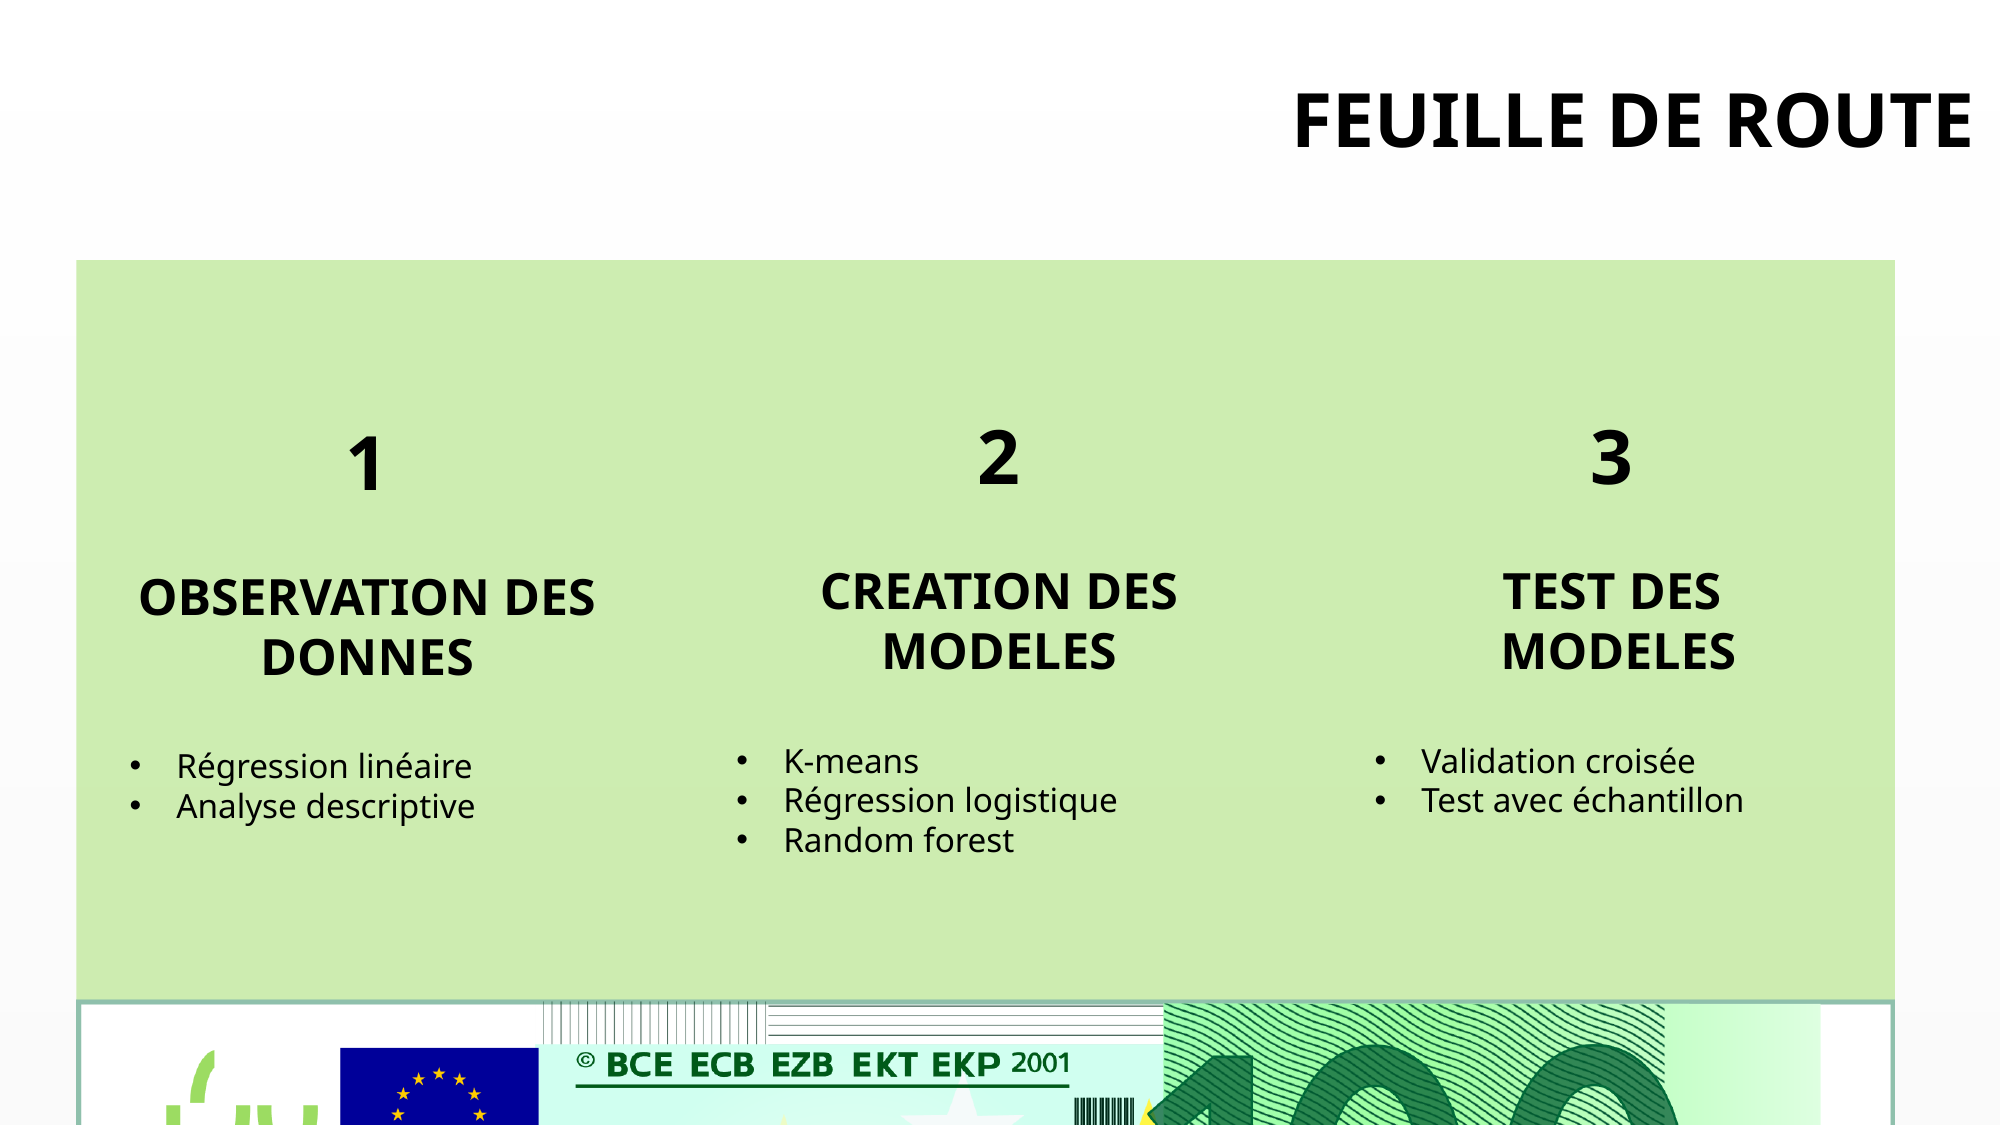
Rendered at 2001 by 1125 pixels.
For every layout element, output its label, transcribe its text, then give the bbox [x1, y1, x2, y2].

text_box 2 CREATION DES MODELES K-means Régression logistique Random forest [721, 402, 1277, 999]
text_box [75, 259, 1896, 1125]
text_box 3 TEST DES MODELES Validation croisée Test avec échantillon [1359, 402, 1864, 827]
title FEUILLE DE ROUTE [1276, 0, 2000, 172]
text_box 1 OBSERVATION DES DONNES Régression linéaire Analyse descriptive [114, 348, 619, 923]
picture [76, 999, 1895, 1125]
